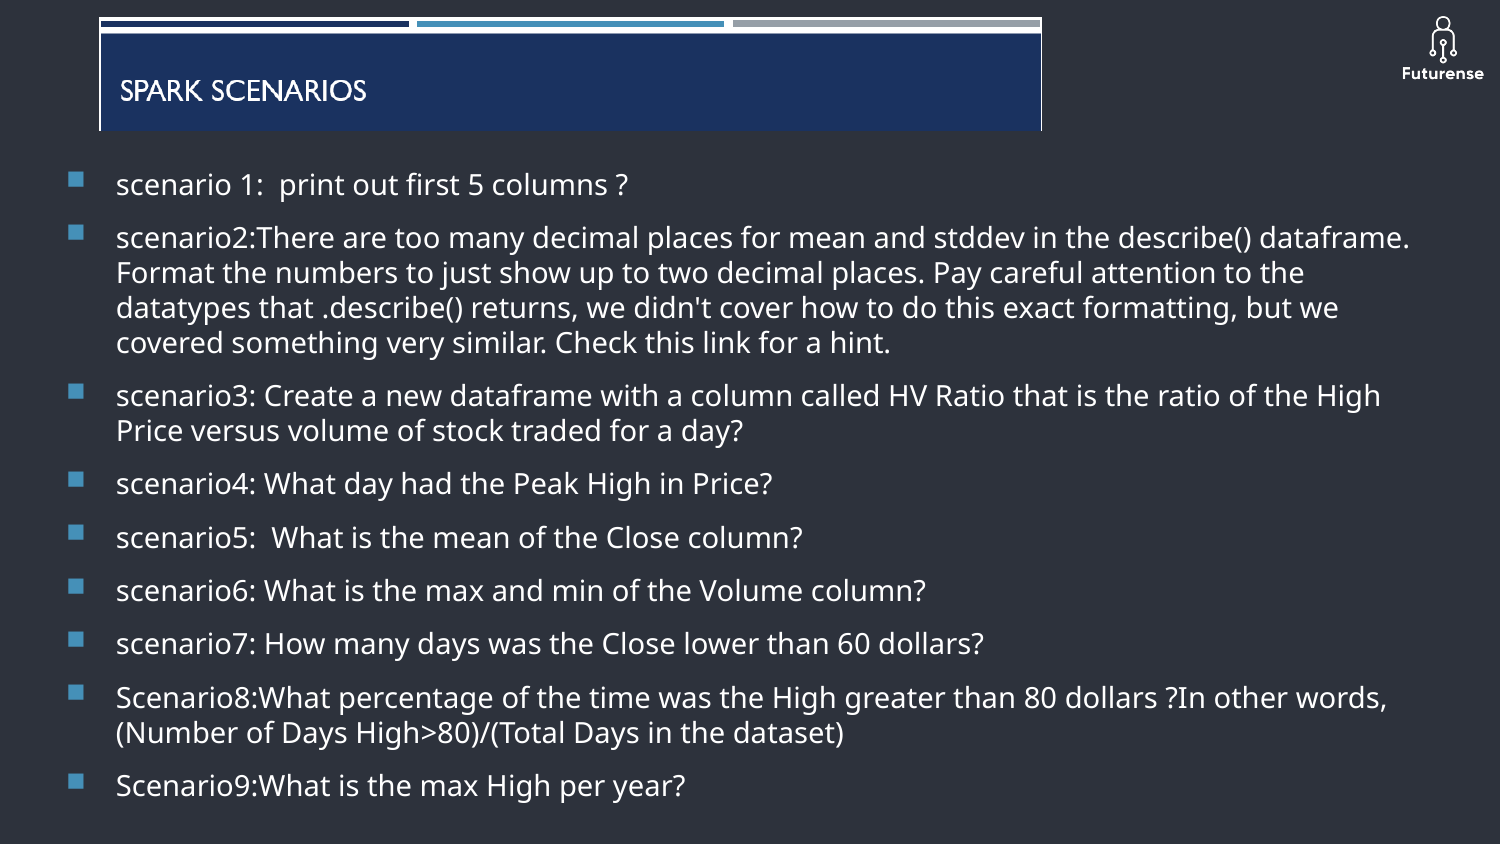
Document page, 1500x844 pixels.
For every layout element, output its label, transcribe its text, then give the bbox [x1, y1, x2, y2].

text_box scenario 1: print out first 5 columns ? scenario2:There are too many decimal places for mean and stddev in the describe() dataframe. Format the numbers to just show up to two decimal places. Pay careful attention to the datatypes that .describe() returns, we didn't cover how to do this exact formatting, but we covered something very similar. Check this link for a hint. scenario3: Create a new dataframe with a column called HV Ratio that is the ratio of the High Price versus volume of stock traded for a day? scenario4: What day had the Peak High in Price? scenario5: What is the mean of the Close column? scenario6: What is the max and min of the Volume column? scenario7: How many days was the Close lower than 60 dollars? Scenario8:What percentage of the time was the High greater than 80 dollars ?In other words, (Number of Days High>80)/(Total Days in the dataset) Scenario9:What is the max High per year? [50, 158, 1428, 810]
picture [98, 17, 1042, 131]
picture [1321, 0, 1500, 139]
